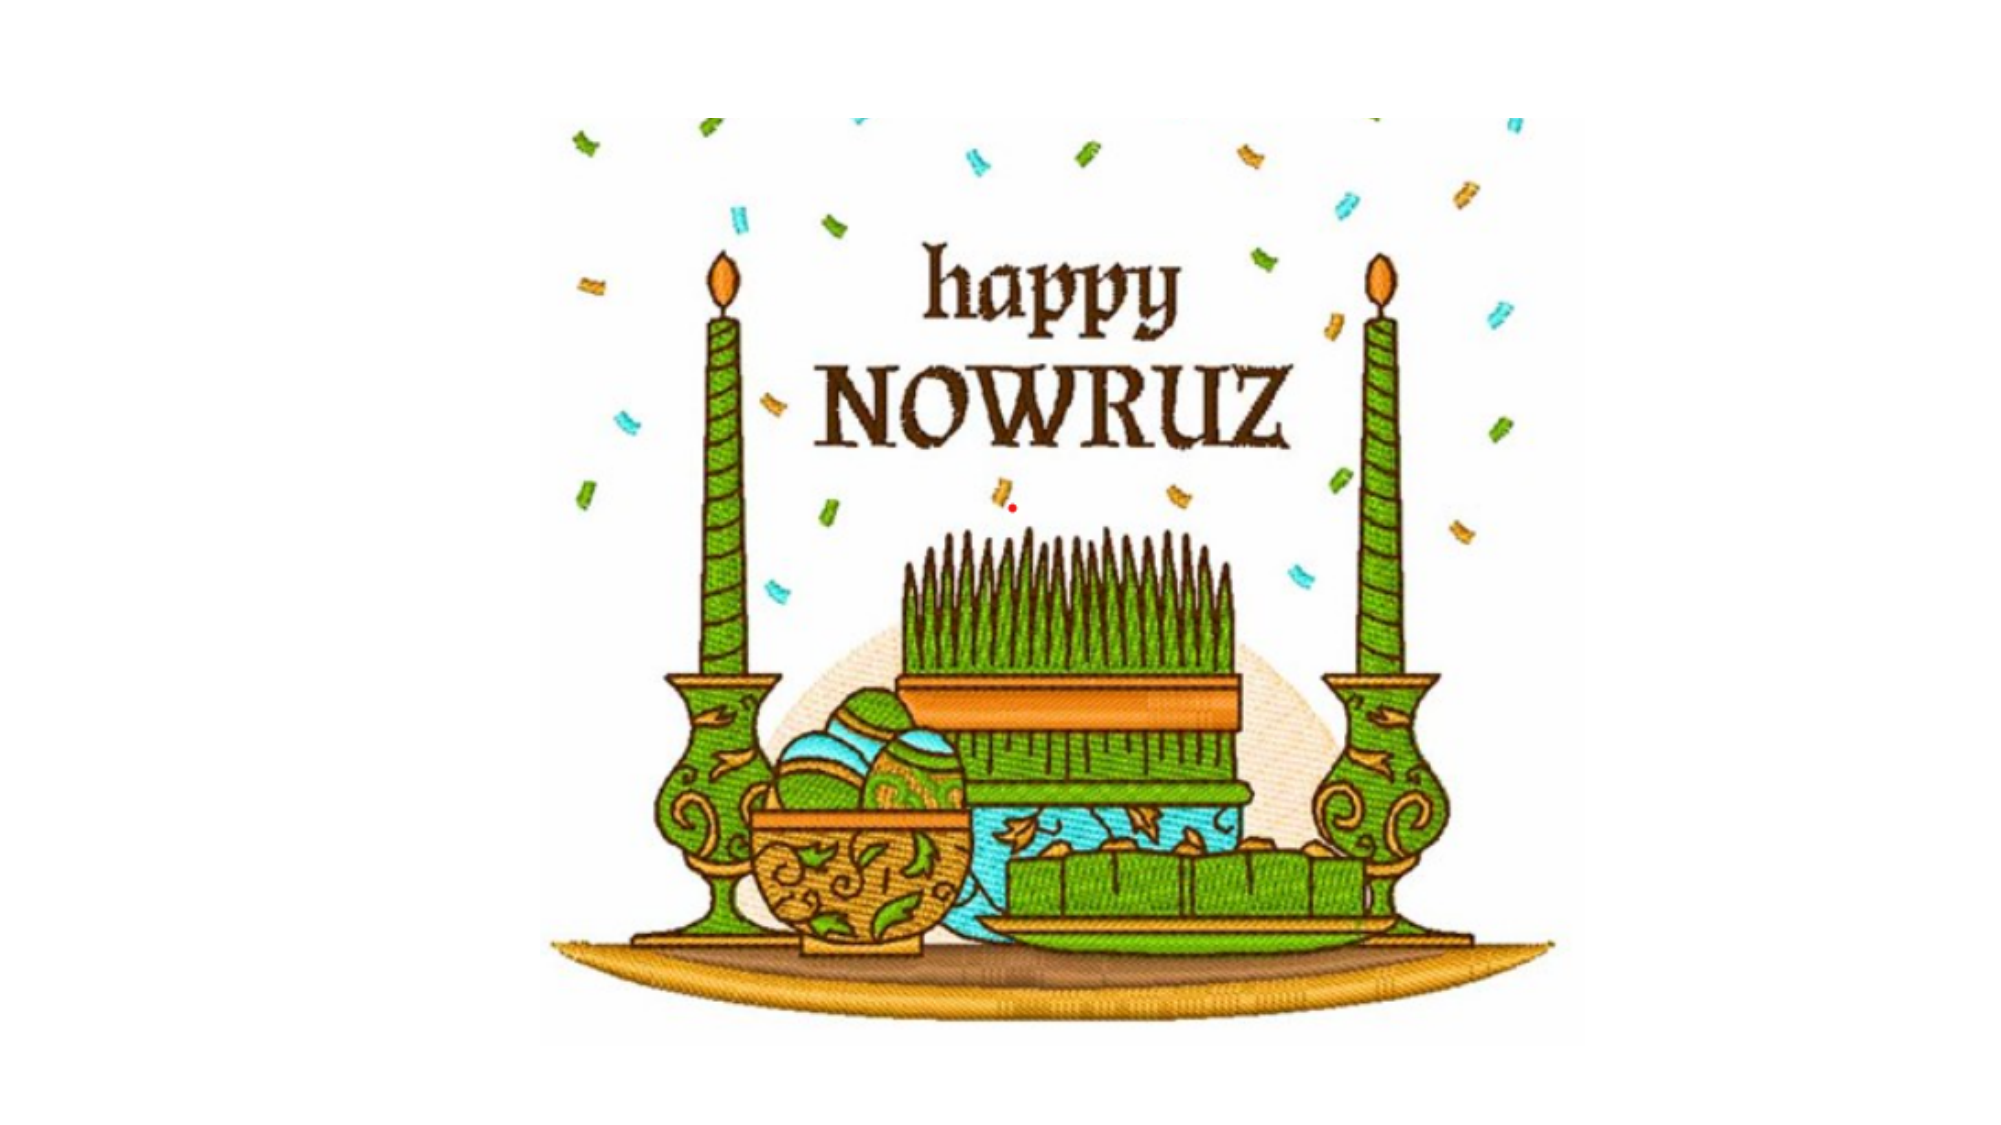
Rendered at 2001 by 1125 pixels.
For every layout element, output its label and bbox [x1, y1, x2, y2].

picture [539, 118, 1585, 1046]
